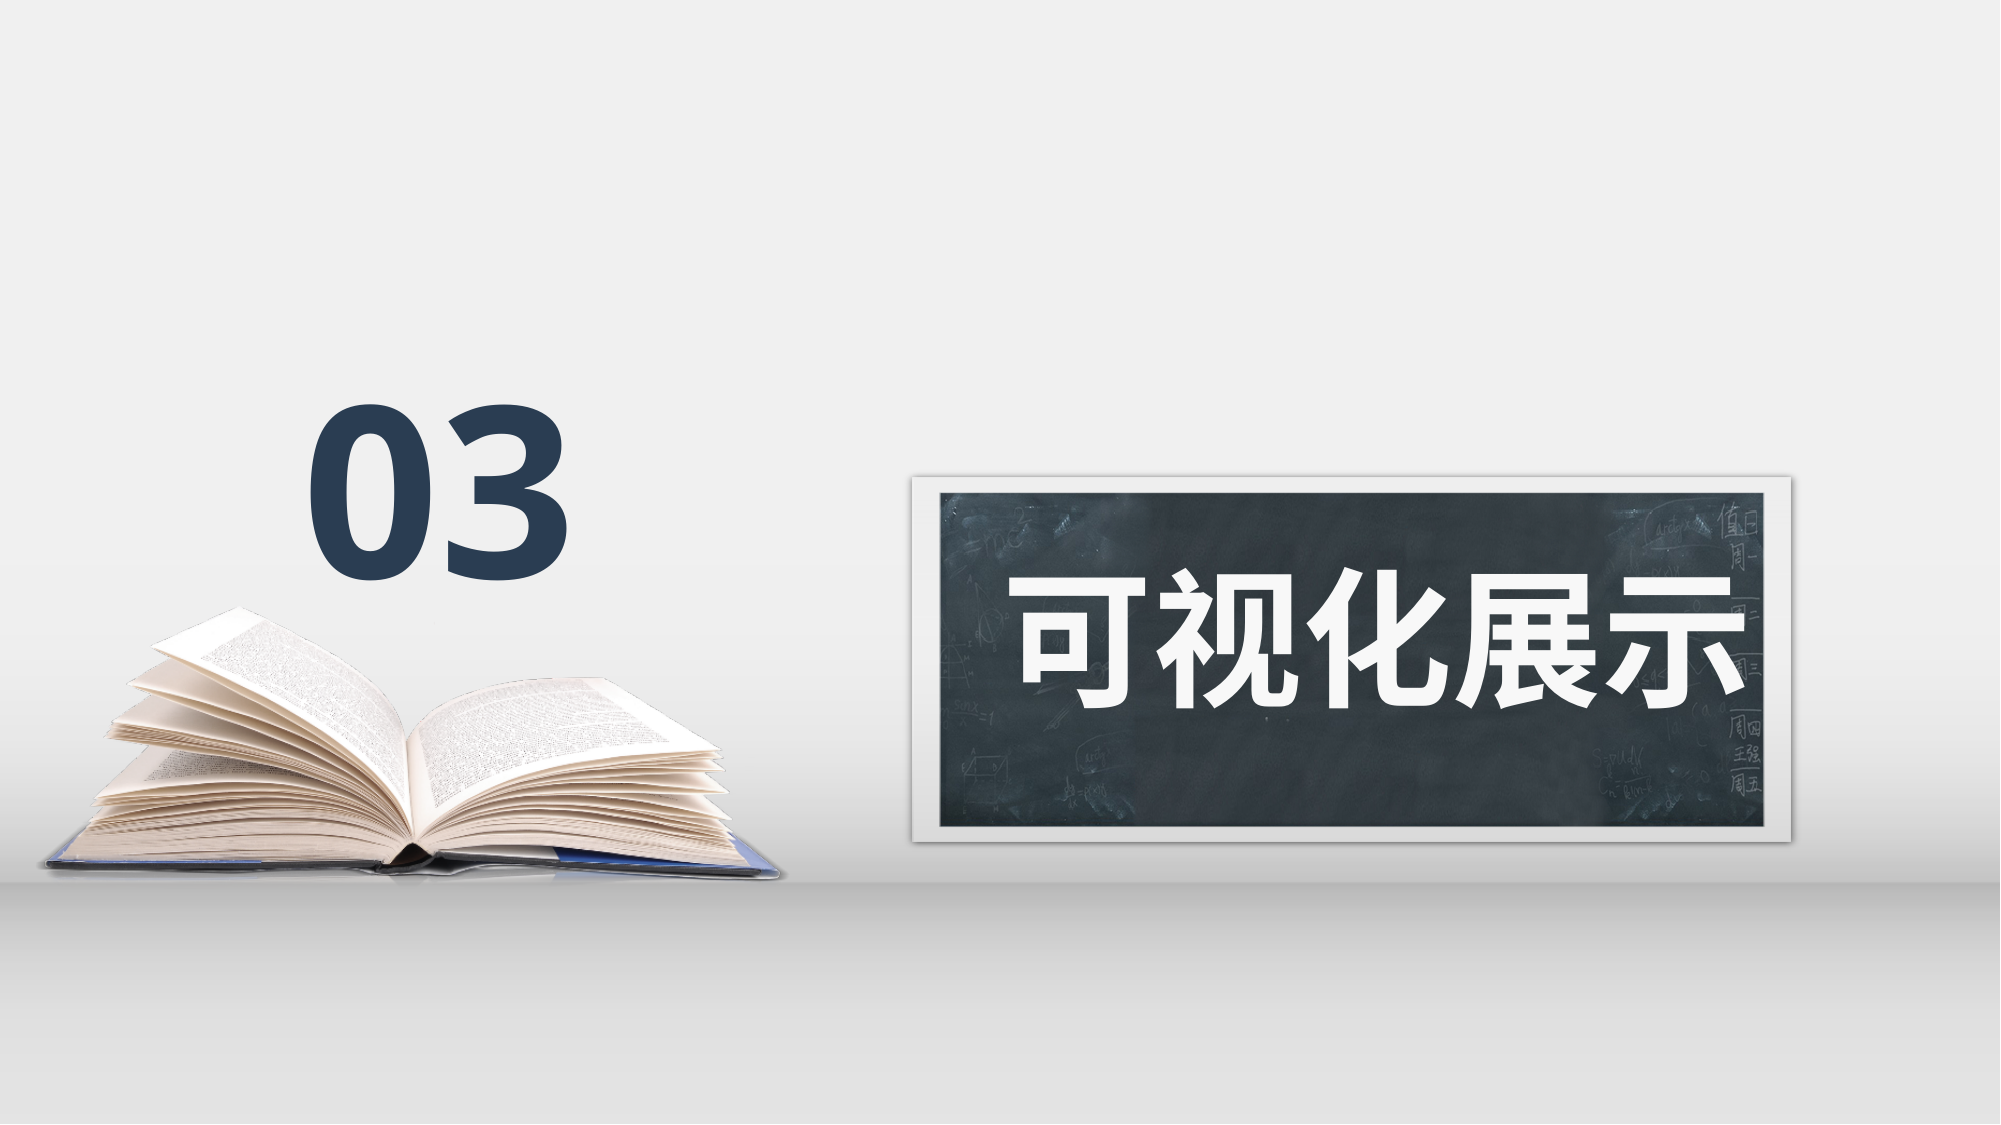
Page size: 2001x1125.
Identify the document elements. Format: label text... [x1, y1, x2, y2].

text_box [0, 0, 2000, 1124]
picture [34, 606, 790, 889]
text_box 03 [287, 331, 592, 606]
picture [902, 469, 1802, 852]
